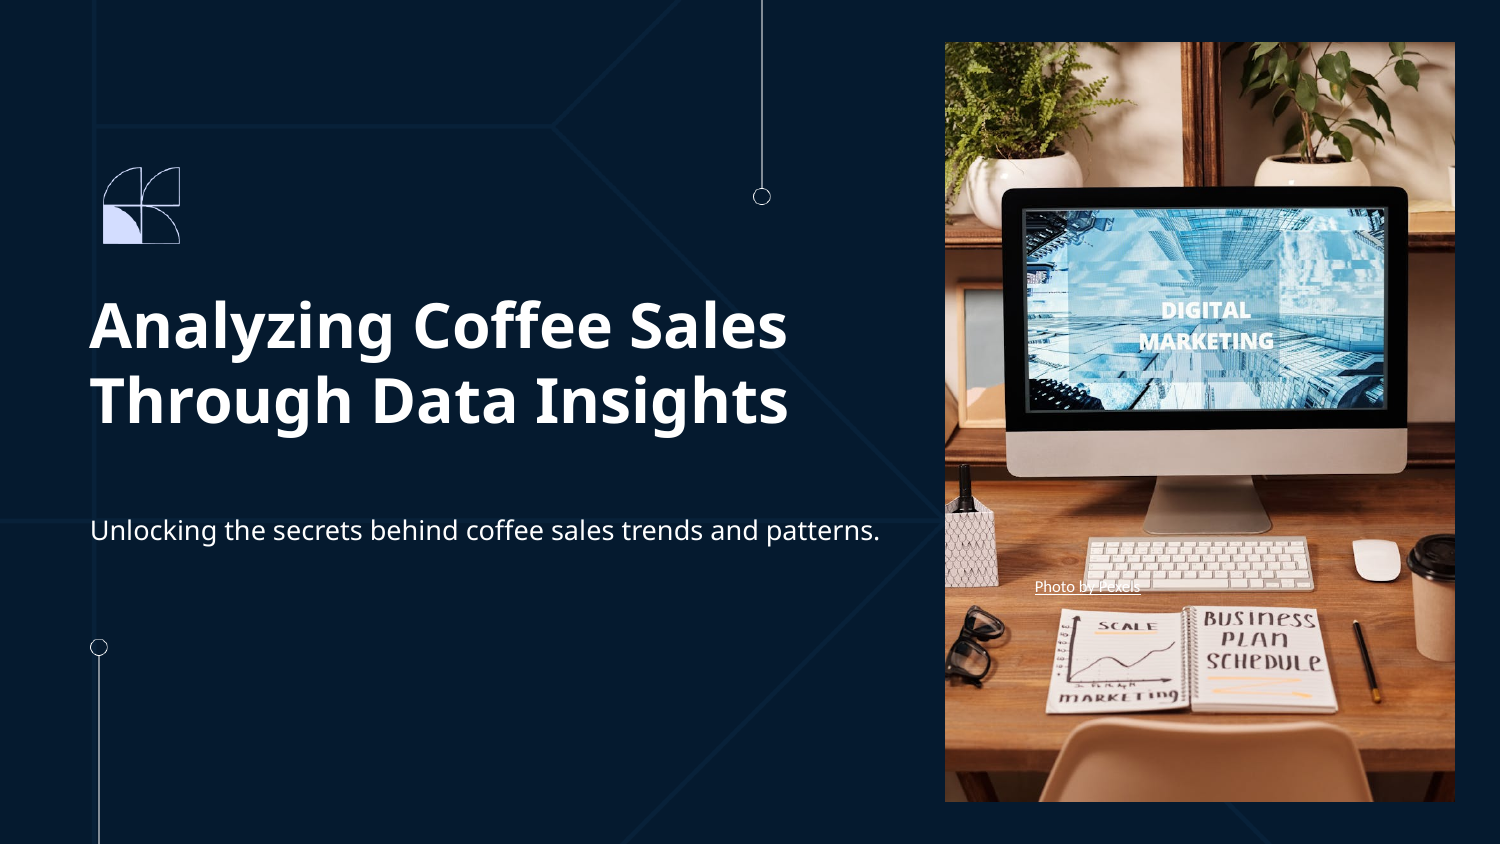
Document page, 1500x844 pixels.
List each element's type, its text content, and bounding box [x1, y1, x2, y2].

text_box Analyzing Coffee Sales Through Data Insights [74, 278, 900, 429]
picture [0, 0, 1500, 844]
text_box Unlocking the secrets behind coffee sales trends and patterns. [74, 506, 900, 627]
